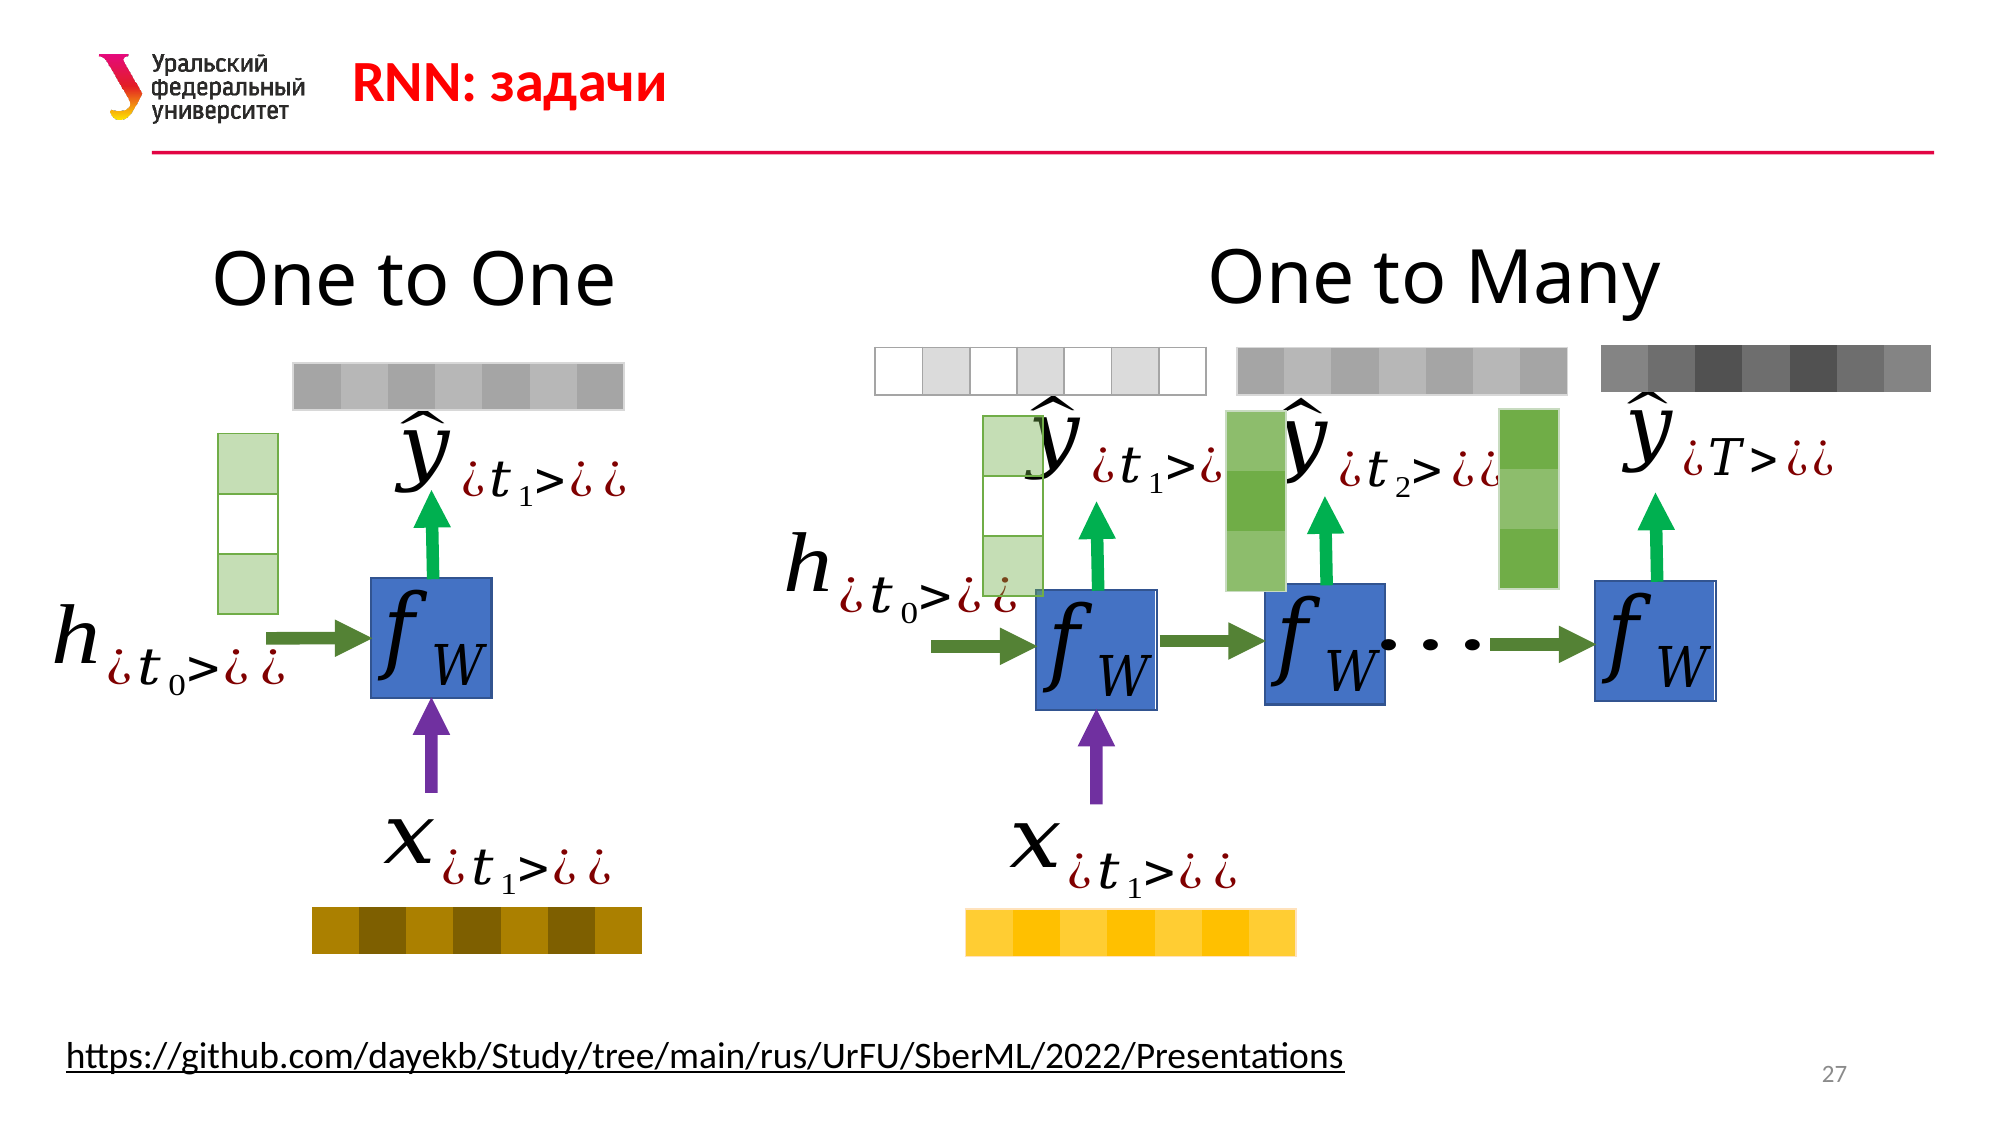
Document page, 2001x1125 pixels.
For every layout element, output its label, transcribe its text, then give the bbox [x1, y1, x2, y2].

table_header [1331, 348, 1379, 394]
table_header [1648, 345, 1695, 392]
table_header [1112, 348, 1158, 394]
table_header [966, 910, 1013, 956]
table_header [1790, 345, 1837, 392]
table_header [501, 907, 548, 954]
table_header [1107, 910, 1155, 956]
text_box RNN: задачи [337, 36, 1945, 121]
table_cell [984, 537, 1042, 595]
table_header [1060, 910, 1107, 956]
table_header [1202, 910, 1249, 956]
table_header [1837, 345, 1884, 392]
table_header [1520, 348, 1567, 394]
table_cell [219, 555, 277, 613]
table_header [923, 348, 969, 394]
table_header [530, 364, 577, 409]
table_cell [984, 477, 1042, 535]
table_header [1284, 348, 1331, 394]
table_header [1426, 348, 1473, 394]
table_header [388, 364, 435, 409]
table_cell [1227, 471, 1285, 531]
table_header [294, 364, 341, 409]
table_header [482, 364, 530, 409]
table_header [971, 348, 1016, 394]
table_header [1473, 348, 1520, 394]
table_header [1155, 910, 1202, 956]
table_cell [1500, 529, 1558, 588]
table_cell [219, 495, 277, 553]
text_box One to One [196, 223, 632, 328]
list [98, 52, 320, 124]
table_header [548, 907, 595, 954]
table_header [1379, 348, 1426, 394]
table_header [341, 364, 388, 409]
text_box [151, 150, 1935, 155]
text_box One to Many [1192, 221, 1676, 327]
table_header [577, 364, 623, 409]
table_header [1601, 345, 1648, 392]
table_header [219, 434, 277, 493]
table_header [984, 417, 1042, 475]
table_header [312, 907, 359, 954]
table_header [1742, 345, 1790, 392]
table_header [1500, 410, 1558, 469]
table_header [1227, 412, 1285, 471]
table_header [1884, 345, 1931, 392]
table_header [1249, 910, 1295, 956]
table_header [1238, 348, 1284, 394]
table_header [876, 348, 922, 394]
table_header [1695, 345, 1742, 392]
table_header [595, 907, 642, 954]
table_header [406, 907, 453, 954]
table_header [453, 907, 501, 954]
table_header [435, 364, 482, 409]
text_box https://github.com/dayekb/Study/tree/main/rus/UrFU/SberML/2022/Presentations [51, 1023, 1439, 1084]
table_cell [1500, 469, 1558, 529]
table_header [1013, 910, 1060, 956]
table_cell [1227, 531, 1285, 591]
table_header [1065, 348, 1111, 394]
table_header [1018, 348, 1063, 394]
table_header [359, 907, 406, 954]
slide_number 27 [1412, 1042, 1863, 1103]
table_header [1160, 348, 1205, 394]
